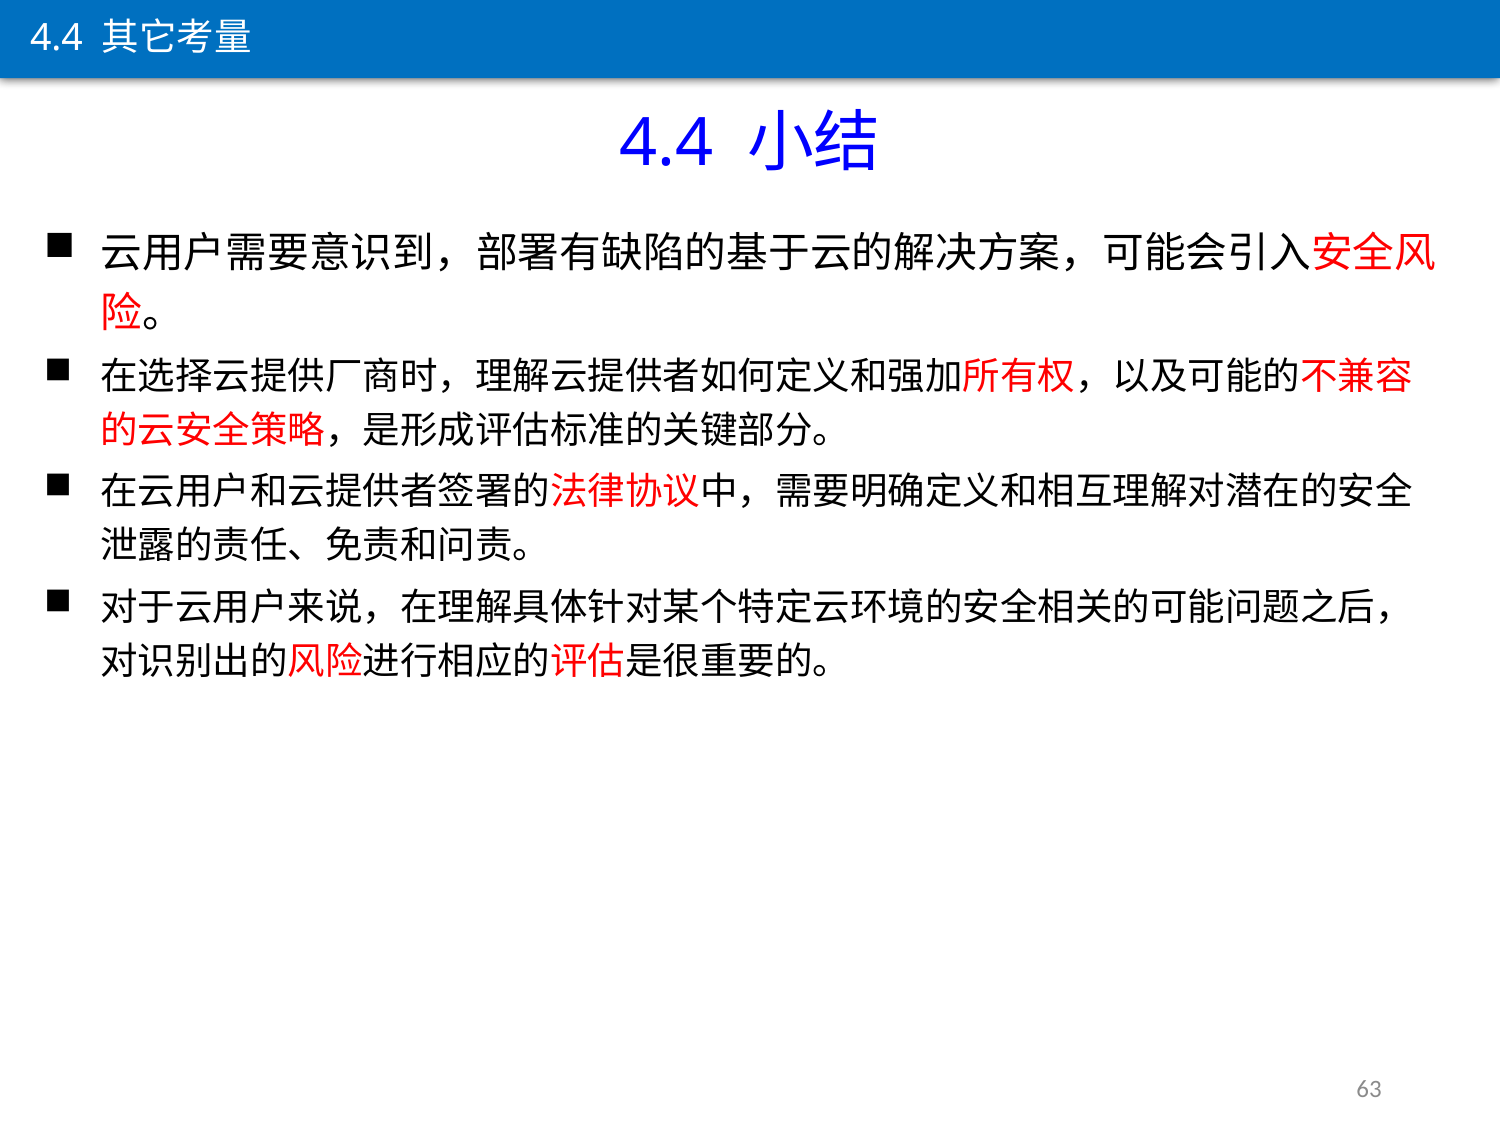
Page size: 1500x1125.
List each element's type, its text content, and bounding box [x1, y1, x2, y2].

text_box 云用户需要意识到，部署有缺陷的基于云的解决方案，可能会引入安全风险。 在选择云提供厂商时，理解云提供者如何定义和强加所有权，以及可能的不兼容的云安全策略，是形成评估标准的关键部分。 在云用户和云提供者签署的法律协议中，需要明确定义和相互理解对潜在的安全泄露的责任、免责和问责。 对于云用户来说，在理解具体针对某个特定云环境的安全相关的可能问题之后，对识别出的风险进行相应的评估是很重要的。 [29, 208, 1459, 690]
text_box [0, 0, 1500, 79]
text_box 4.4 其它考量 [15, 5, 267, 66]
text_box 4.4 小结 [0, 91, 1500, 187]
slide_number 63 [1059, 1057, 1397, 1118]
